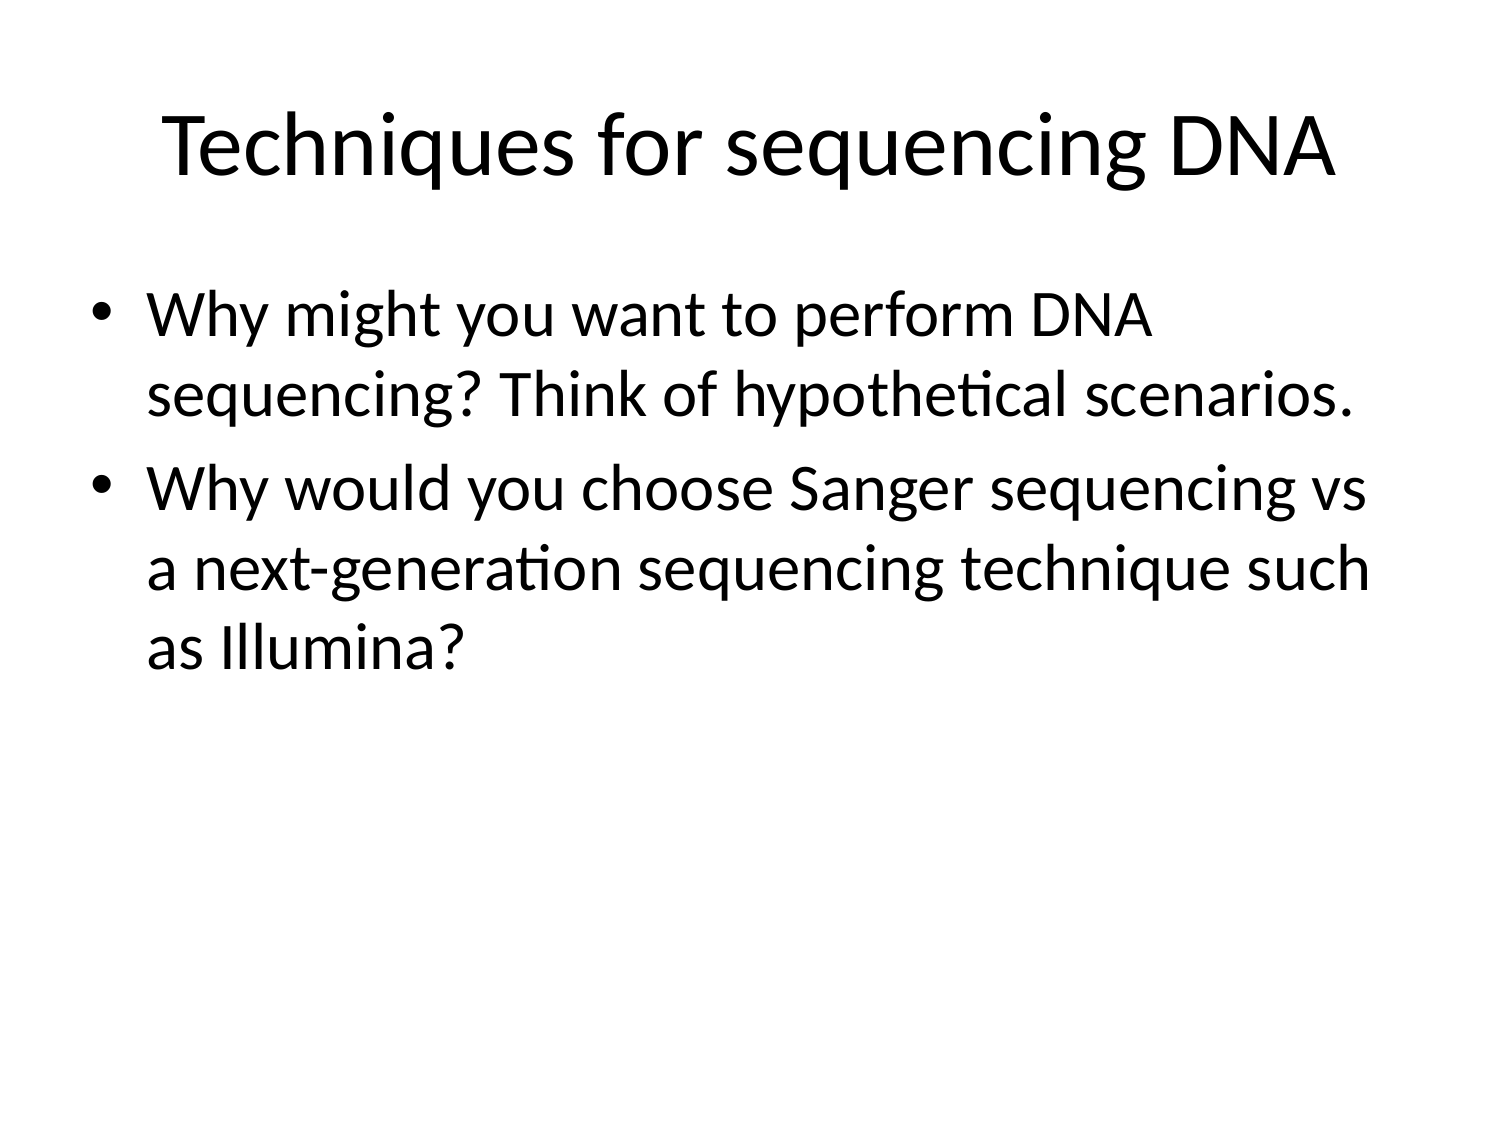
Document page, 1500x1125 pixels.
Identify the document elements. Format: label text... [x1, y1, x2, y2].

title Techniques for sequencing DNA [75, 45, 1425, 233]
list Why might you want to perform DNA sequencing? Think of hypothetical scenarios. Why would you choose Sanger sequencing vs a next-generation sequencing technique such as Illumina? [75, 262, 1425, 1005]
